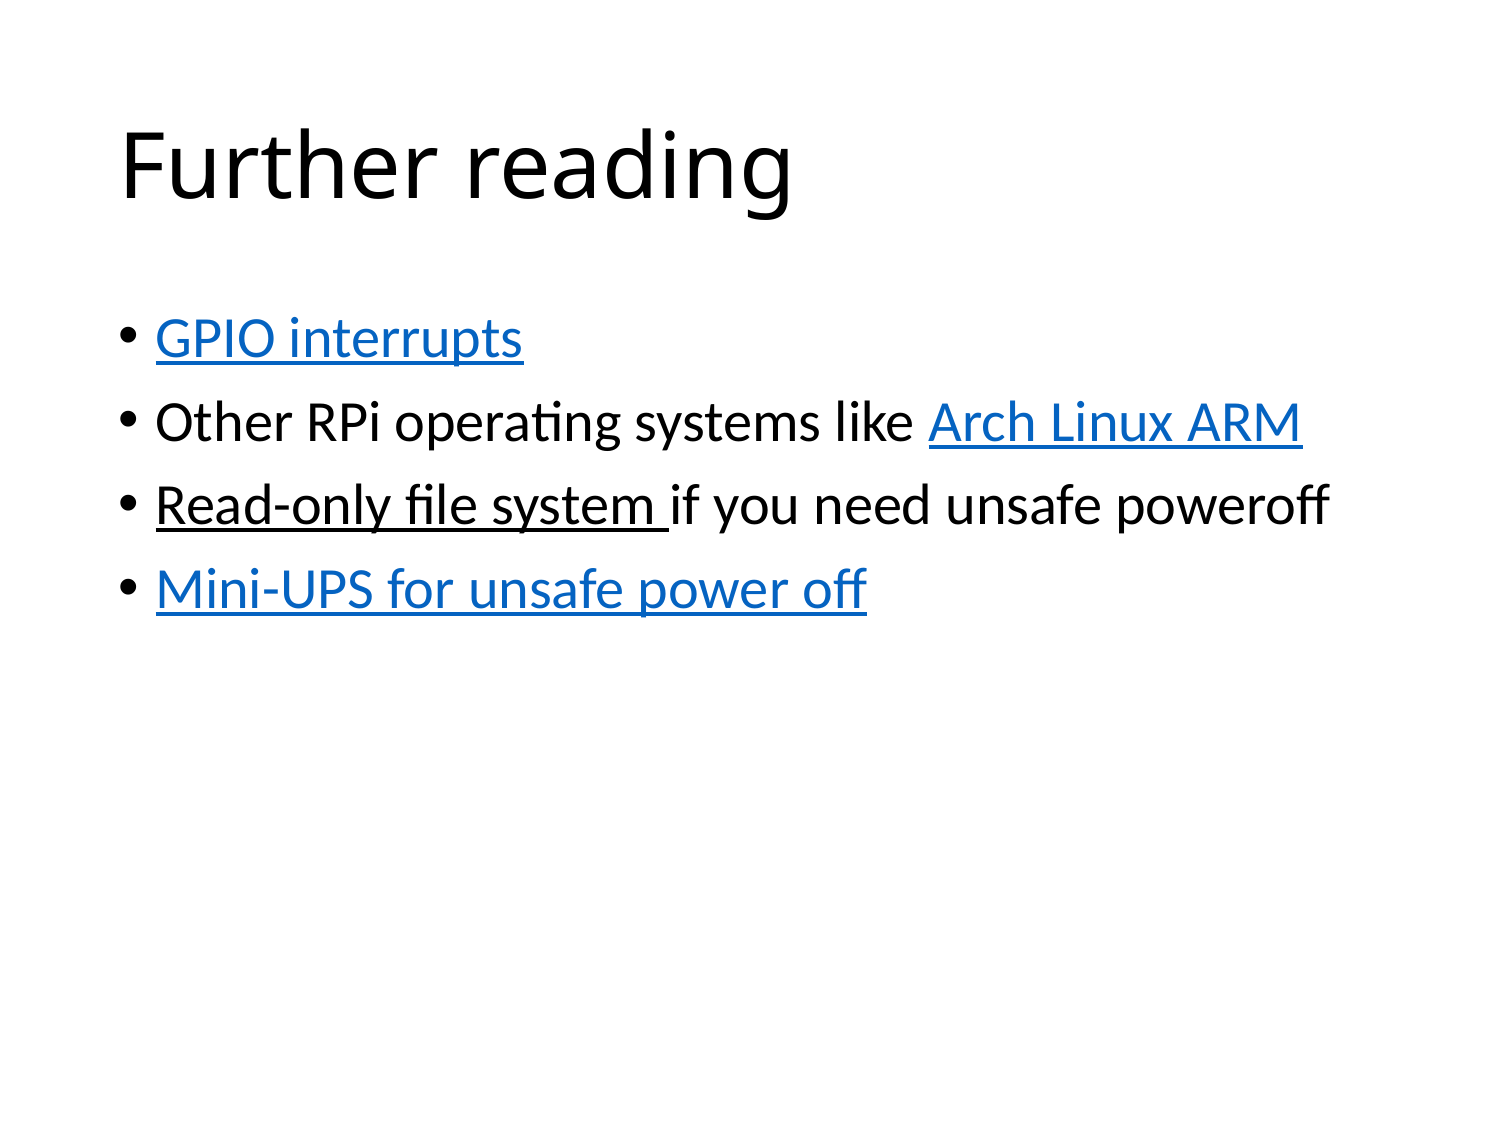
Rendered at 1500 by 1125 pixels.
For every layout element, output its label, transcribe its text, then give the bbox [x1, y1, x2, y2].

title Further reading [103, 59, 1397, 278]
list GPIO interrupts Other RPi operating systems like Arch Linux ARM Read-only file system if you need unsafe poweroff Mini-UPS for unsafe power off [103, 299, 1397, 1014]
